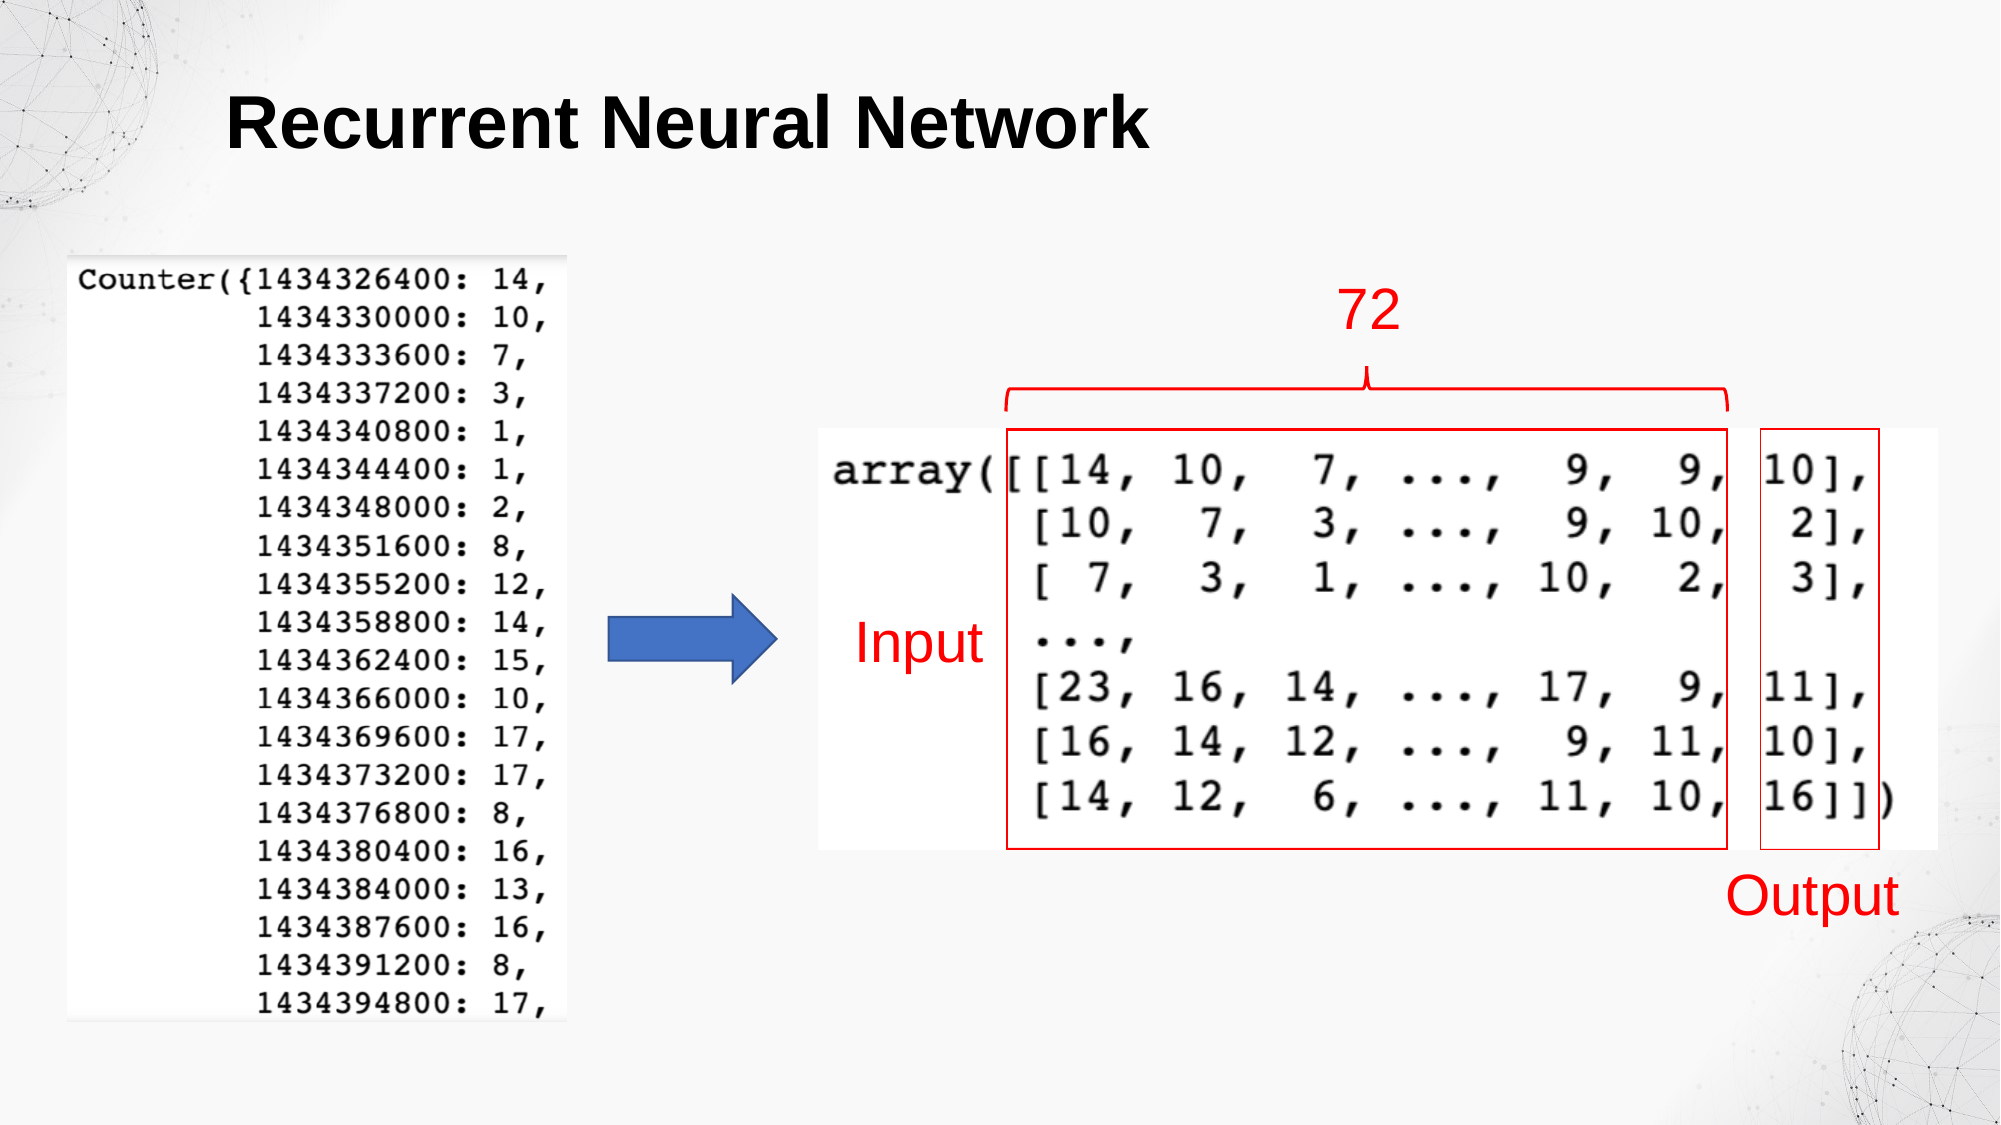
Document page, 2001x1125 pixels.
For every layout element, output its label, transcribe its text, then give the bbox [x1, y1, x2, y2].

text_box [608, 428, 839, 850]
text_box Recurrent Neural Network [213, 67, 1172, 169]
picture [0, 0, 2000, 1125]
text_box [839, 263, 1936, 935]
